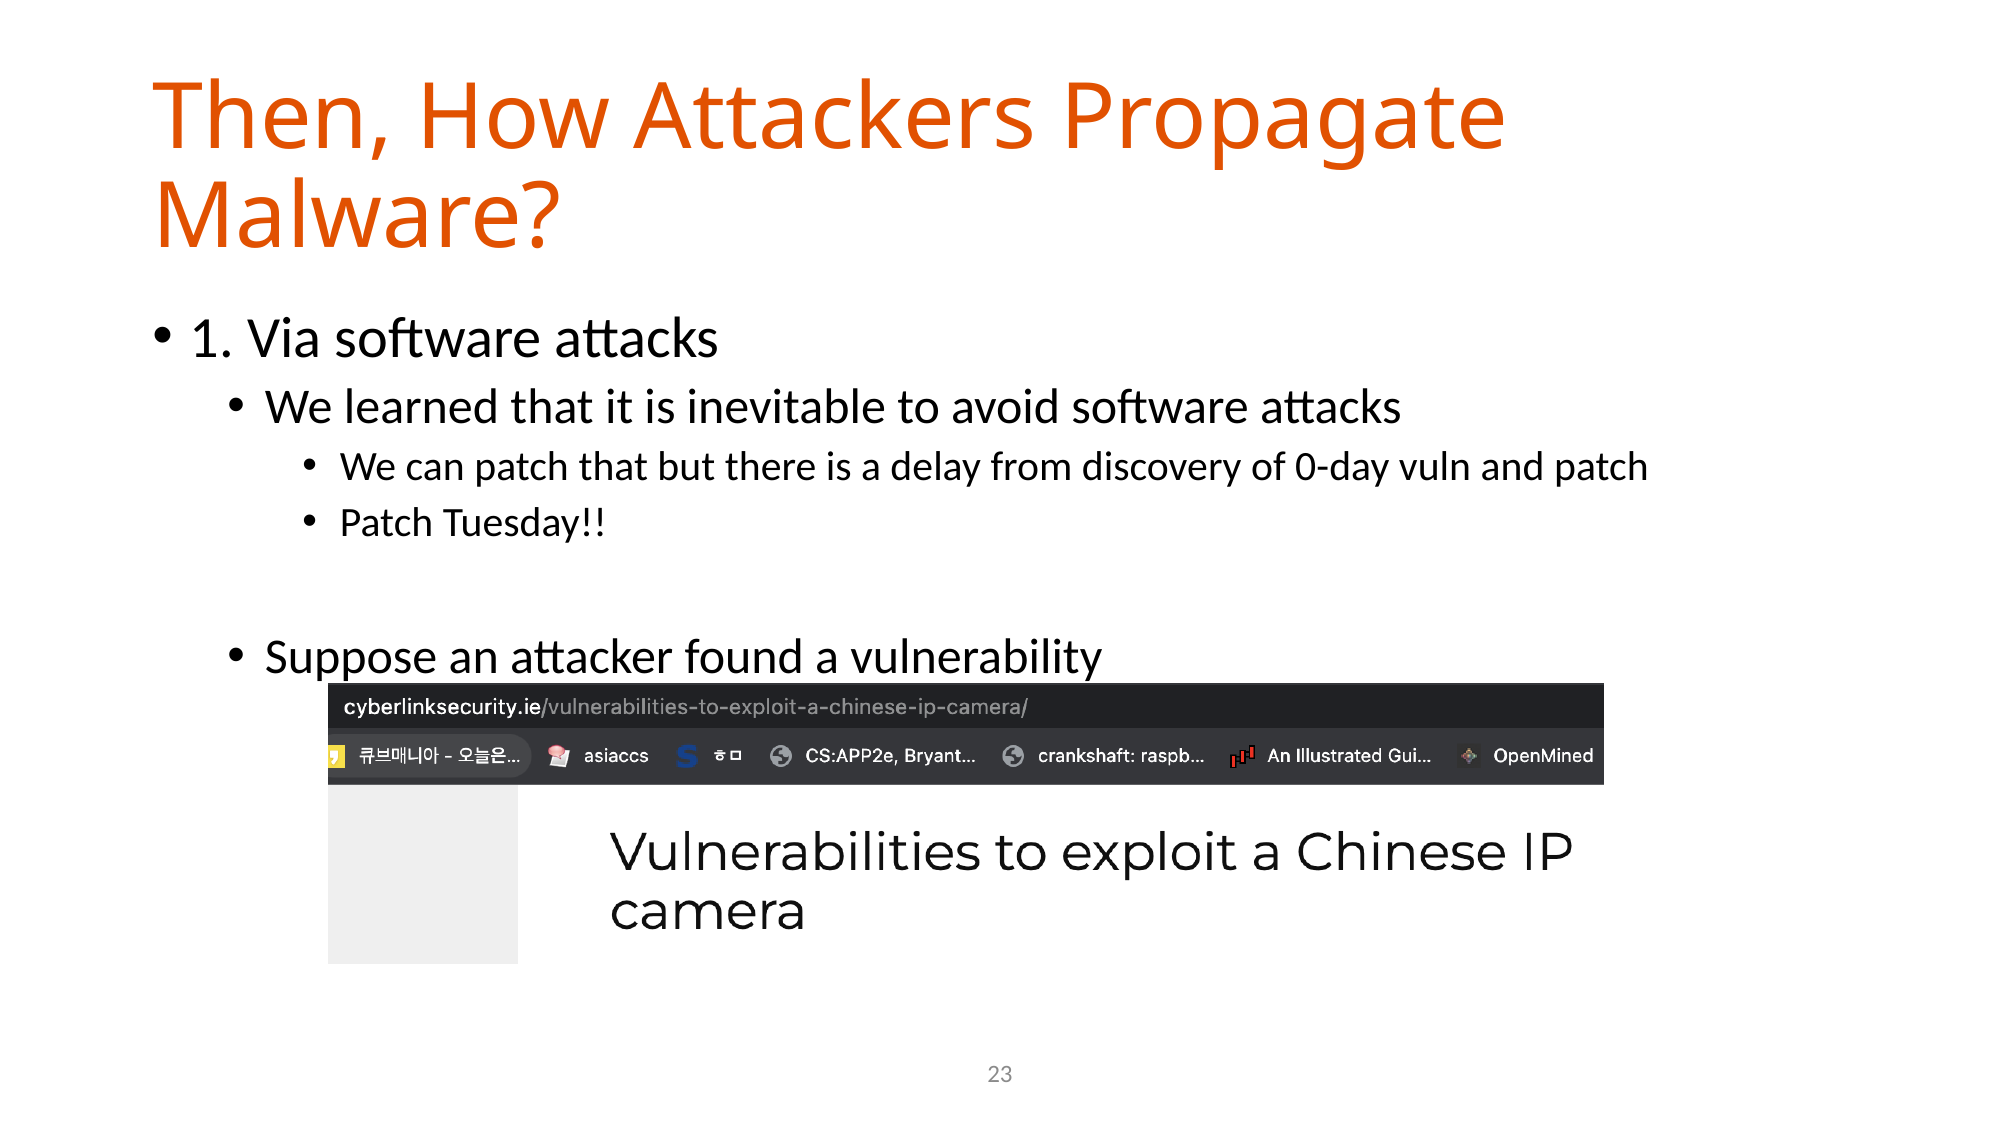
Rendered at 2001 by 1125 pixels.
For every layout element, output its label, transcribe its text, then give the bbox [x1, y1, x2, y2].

title Then, How Attackers Propagate Malware? [137, 59, 1863, 278]
picture [328, 683, 1604, 964]
list 1. Via software attacks We learned that it is inevitable to avoid software attacks We can patch that but there is a delay from discovery of 0-day vuln and patch Patch Tuesday!! Suppose an attacker found a vulnerability [137, 299, 1863, 1014]
slide_number 23 [774, 1042, 1225, 1103]
